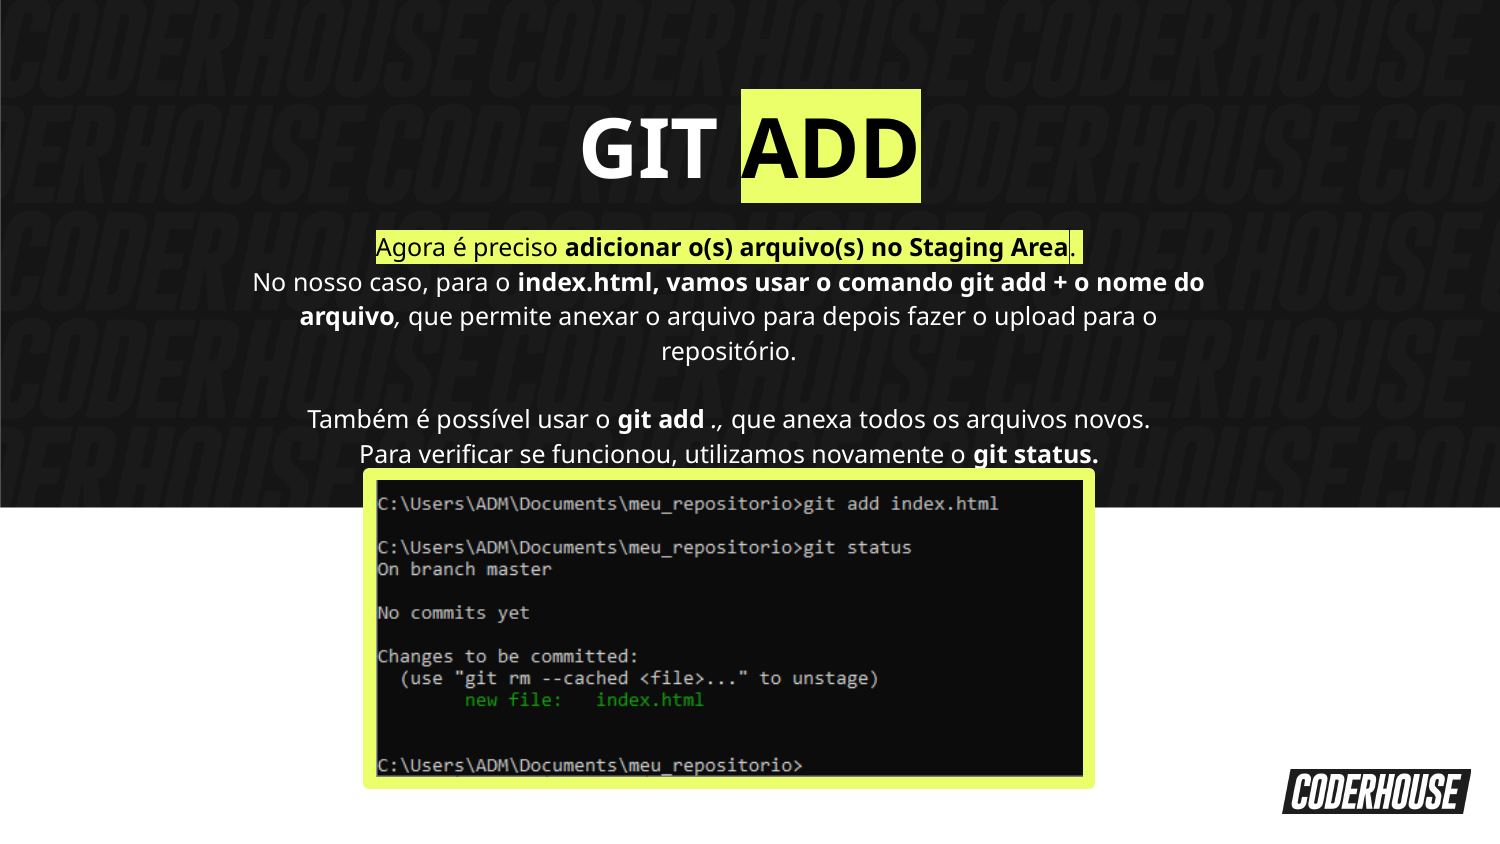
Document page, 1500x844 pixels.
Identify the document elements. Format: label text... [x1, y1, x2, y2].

text_box GIT ADD [176, 65, 1324, 210]
text_box Agora é preciso adicionar o(s) arquivo(s) no Staging Area. No nosso caso, para o index.html, vamos usar o comando git add + o nome do arquivo, que permite anexar o arquivo para depois fazer o upload para o repositório. Também é possível usar o git add ., que anexa todos os arquivos novos. Para verificar se funcionou, utilizamos novamente o git status. [217, 216, 1242, 409]
picture [0, 0, 1500, 844]
